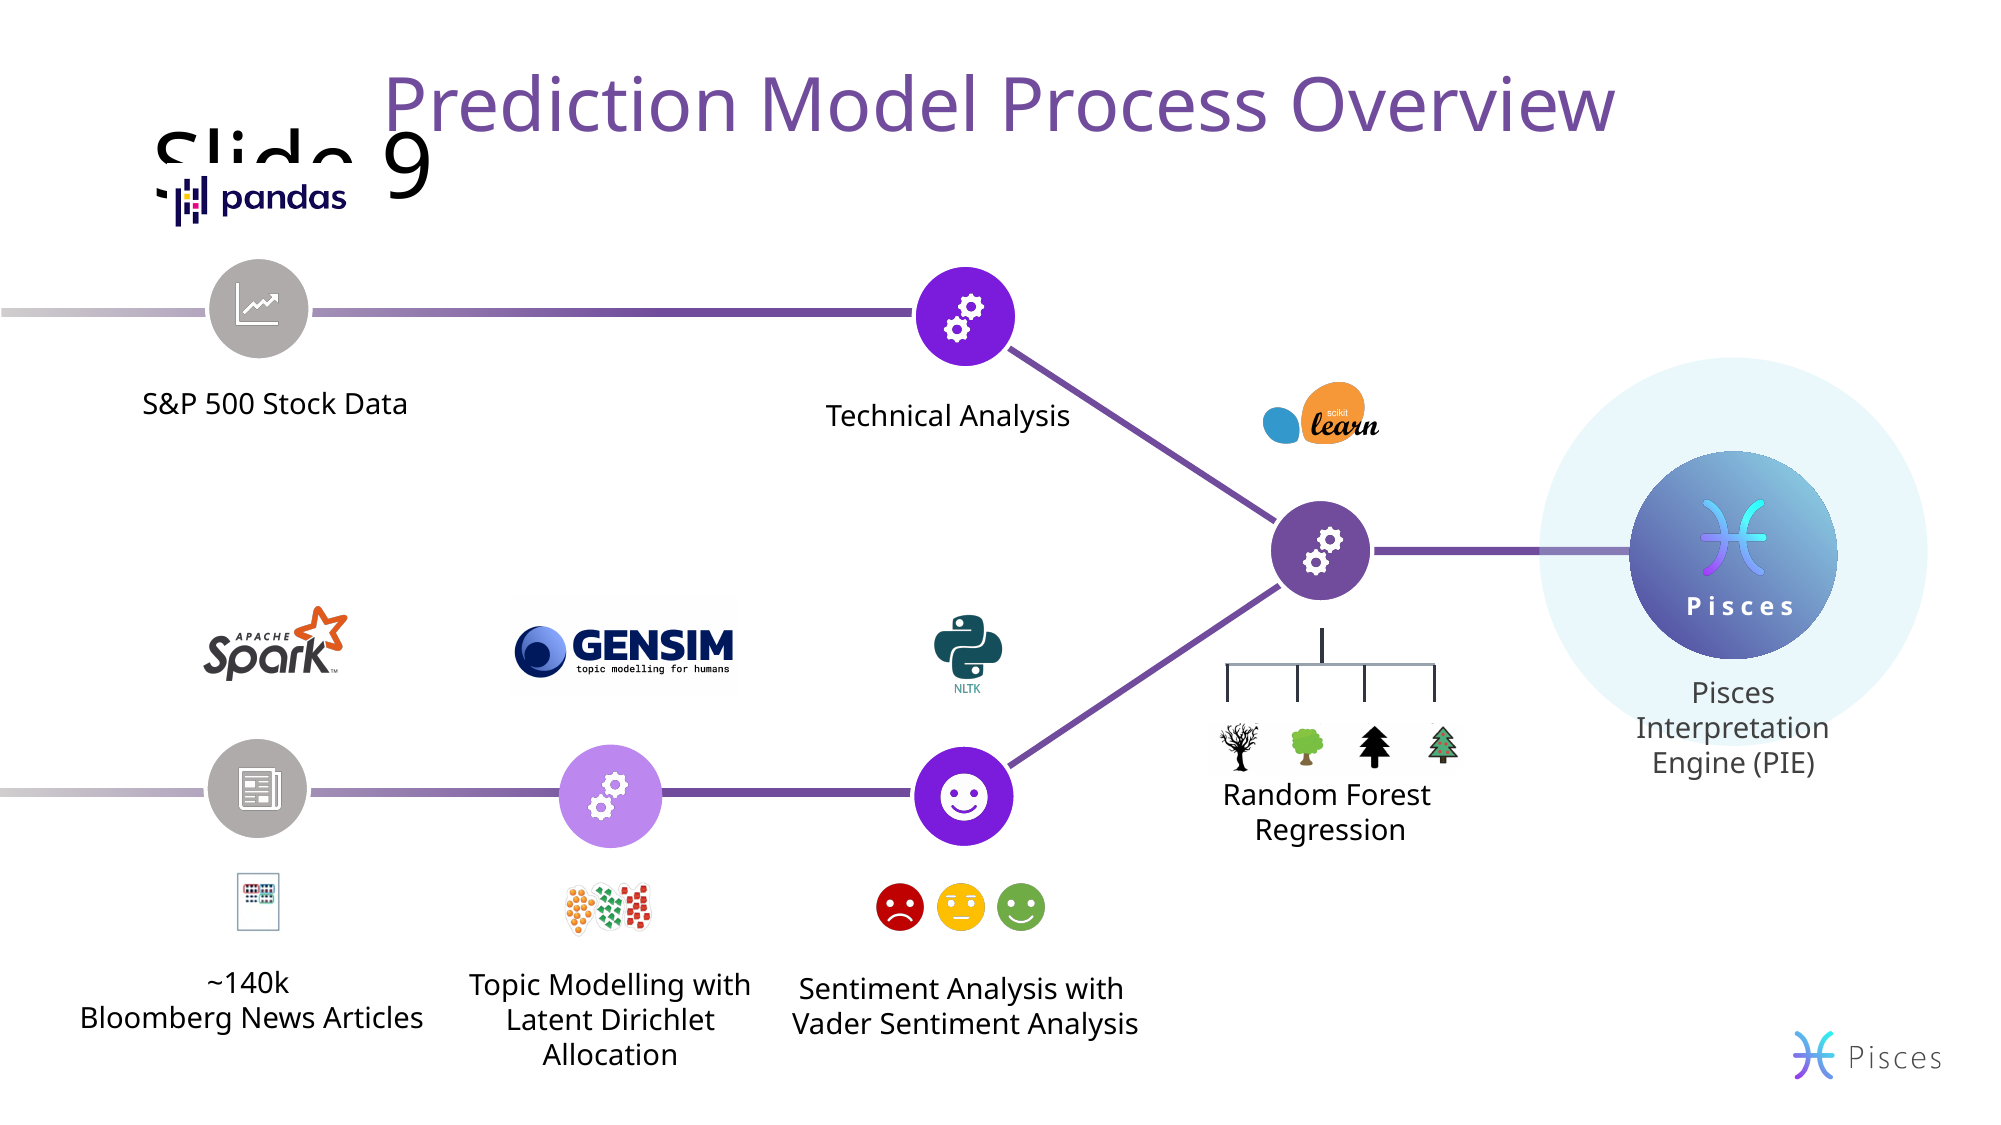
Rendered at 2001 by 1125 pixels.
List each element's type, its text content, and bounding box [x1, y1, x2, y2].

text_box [228, 871, 286, 940]
picture [1206, 722, 1463, 774]
picture [510, 596, 741, 698]
picture [167, 163, 354, 240]
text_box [1441, 357, 2000, 746]
text_box [0, 307, 206, 318]
text_box Technical Analysis [784, 389, 962, 440]
picture [870, 877, 930, 937]
picture [230, 759, 290, 819]
text_box [0, 787, 205, 798]
text_box [663, 787, 911, 798]
picture [931, 877, 1051, 937]
text_box [911, 743, 1017, 850]
text_box Random Forest Regression [1144, 769, 1517, 854]
text_box [310, 787, 558, 798]
text_box [912, 263, 1019, 370]
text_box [564, 876, 655, 942]
picture [934, 288, 994, 348]
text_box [963, 559, 1318, 797]
text_box [311, 307, 913, 318]
picture [1774, 1017, 1964, 1090]
text_box [204, 735, 311, 842]
text_box ~140k Bloomberg News Articles [42, 956, 461, 1042]
text_box [206, 255, 312, 362]
picture [126, 585, 414, 735]
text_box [962, 317, 1322, 552]
text_box Pisces Interpretation Engine (PIE) [1587, 746, 1880, 787]
picture [1263, 381, 1379, 444]
text_box S&P 500 Stock Data [111, 377, 440, 428]
picture [934, 767, 994, 827]
picture [227, 274, 287, 334]
text_box [1375, 546, 1441, 556]
text_box Sentiment Analysis with Vader Sentiment Analysis [755, 962, 1176, 1048]
text_box Topic Modelling with Latent Dirichlet Allocation [431, 958, 790, 1079]
title Slide 9 [137, 59, 1863, 278]
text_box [1268, 498, 1373, 603]
picture [577, 766, 638, 826]
text_box [557, 743, 664, 850]
picture [928, 609, 1008, 696]
